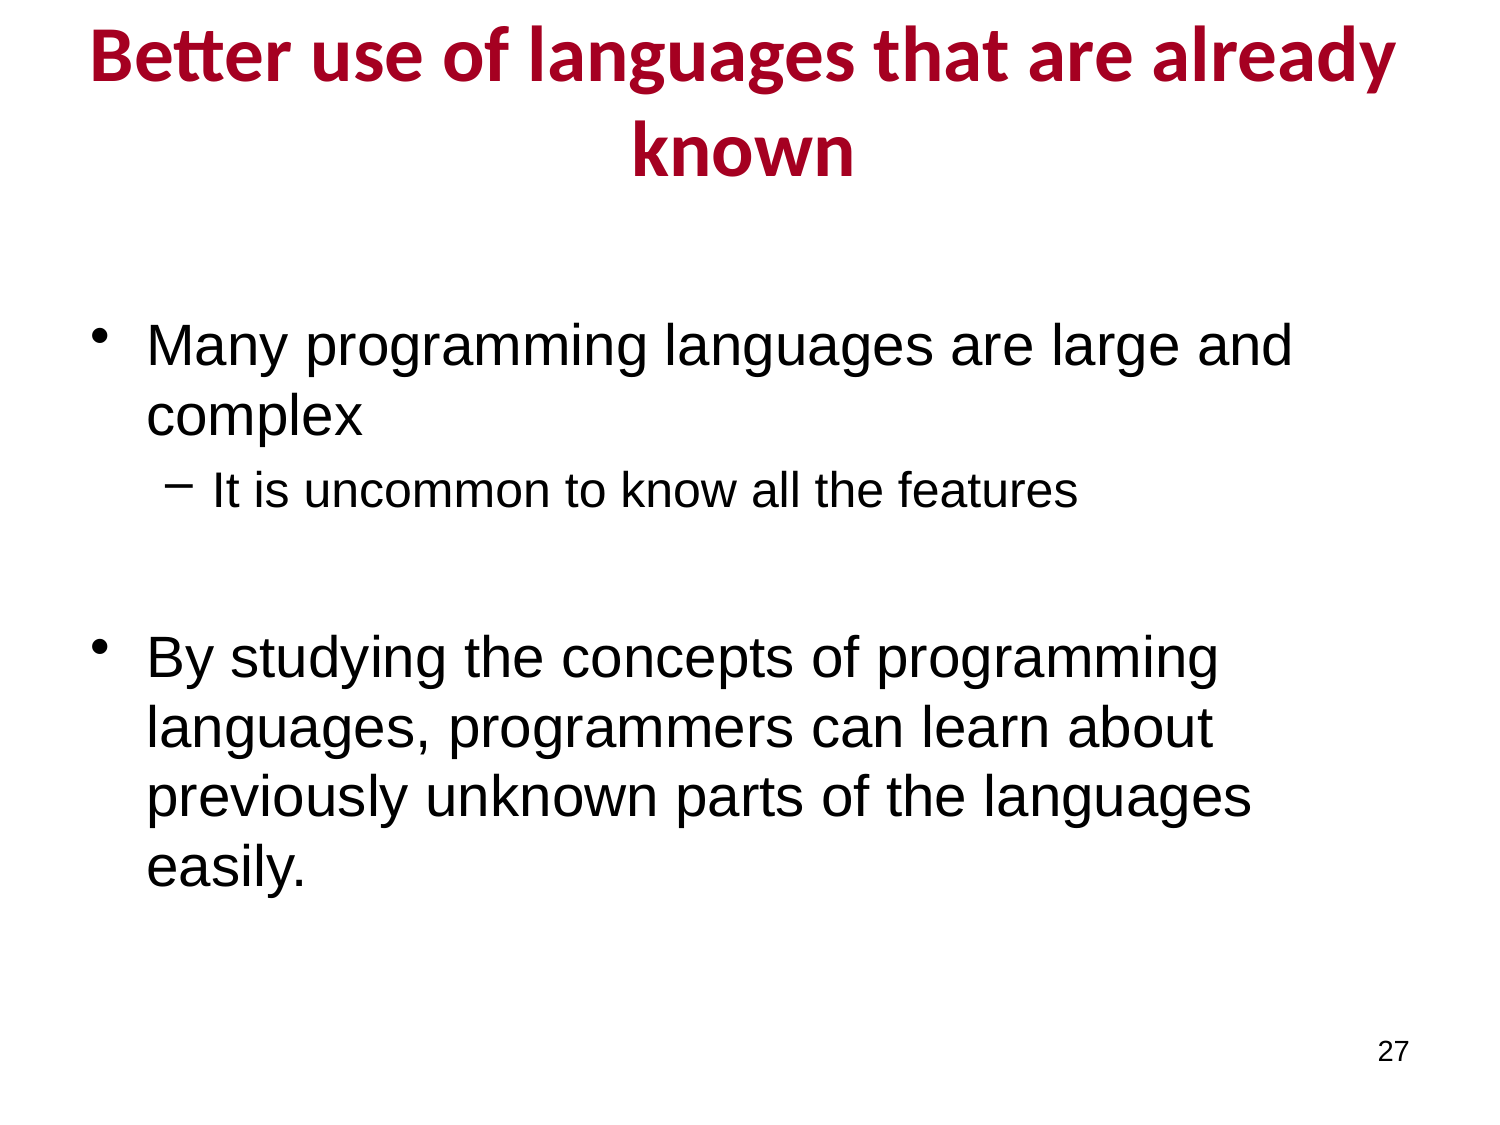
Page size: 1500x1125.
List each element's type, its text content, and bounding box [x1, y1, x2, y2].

slide_number 27 [1074, 1024, 1425, 1103]
list Many programming languages are large and complex It is uncommon to know all the features By studying the concepts of programming languages, programmers can learn about previously unknown parts of the languages easily. [75, 299, 1425, 1006]
title Better use of languages that are already known [24, 45, 1463, 150]
